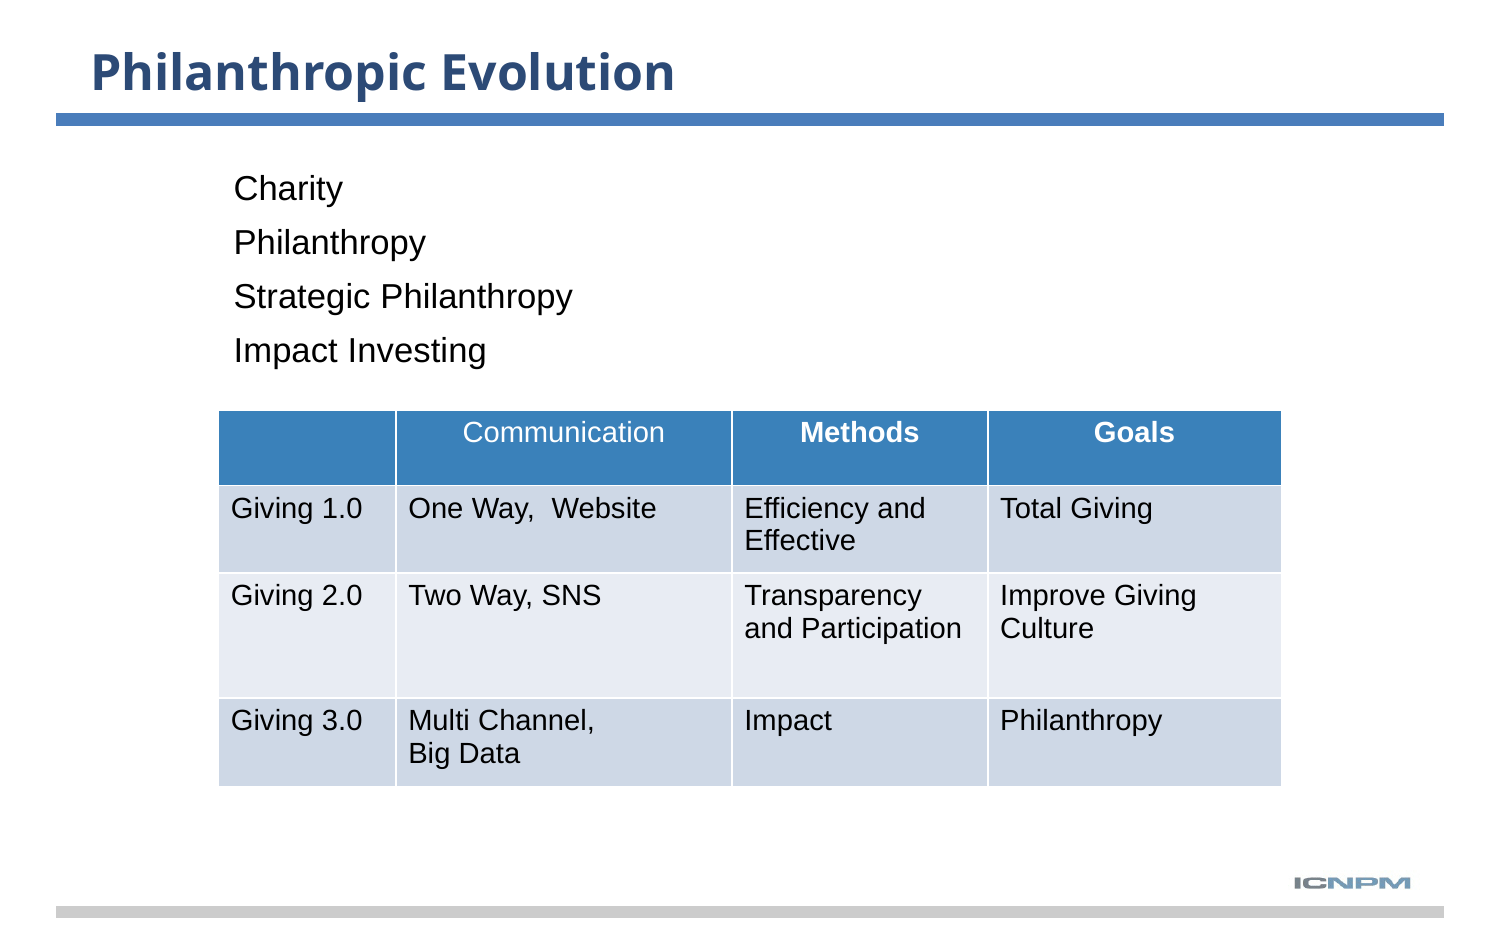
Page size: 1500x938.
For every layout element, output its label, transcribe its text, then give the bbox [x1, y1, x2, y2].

table_cell Improve Giving Culture [989, 574, 1281, 697]
list Charity Philanthropy Strategic Philanthropy Impact Investing [218, 150, 1344, 423]
table_cell Philanthropy [989, 699, 1281, 786]
table_cell Giving 1.0 [219, 486, 395, 572]
picture [1281, 870, 1425, 895]
table_cell Total Giving [989, 486, 1281, 572]
table_header Communication [397, 411, 731, 485]
table_header Goals [989, 411, 1281, 485]
table_cell One Way, Website [397, 486, 731, 572]
table_cell Efficiency and Effective [733, 486, 987, 572]
table_cell Multi Channel, Big Data [397, 699, 731, 786]
table_cell Transparency and Participation [733, 574, 987, 697]
table_cell Giving 3.0 [219, 699, 395, 786]
table_header Methods [733, 411, 987, 485]
table_cell Impact [733, 699, 987, 786]
table_header [219, 411, 395, 485]
title Philanthropic Evolution [75, 28, 1425, 116]
table_cell Two Way, SNS [397, 574, 731, 697]
table_cell Giving 2.0 [219, 574, 395, 697]
